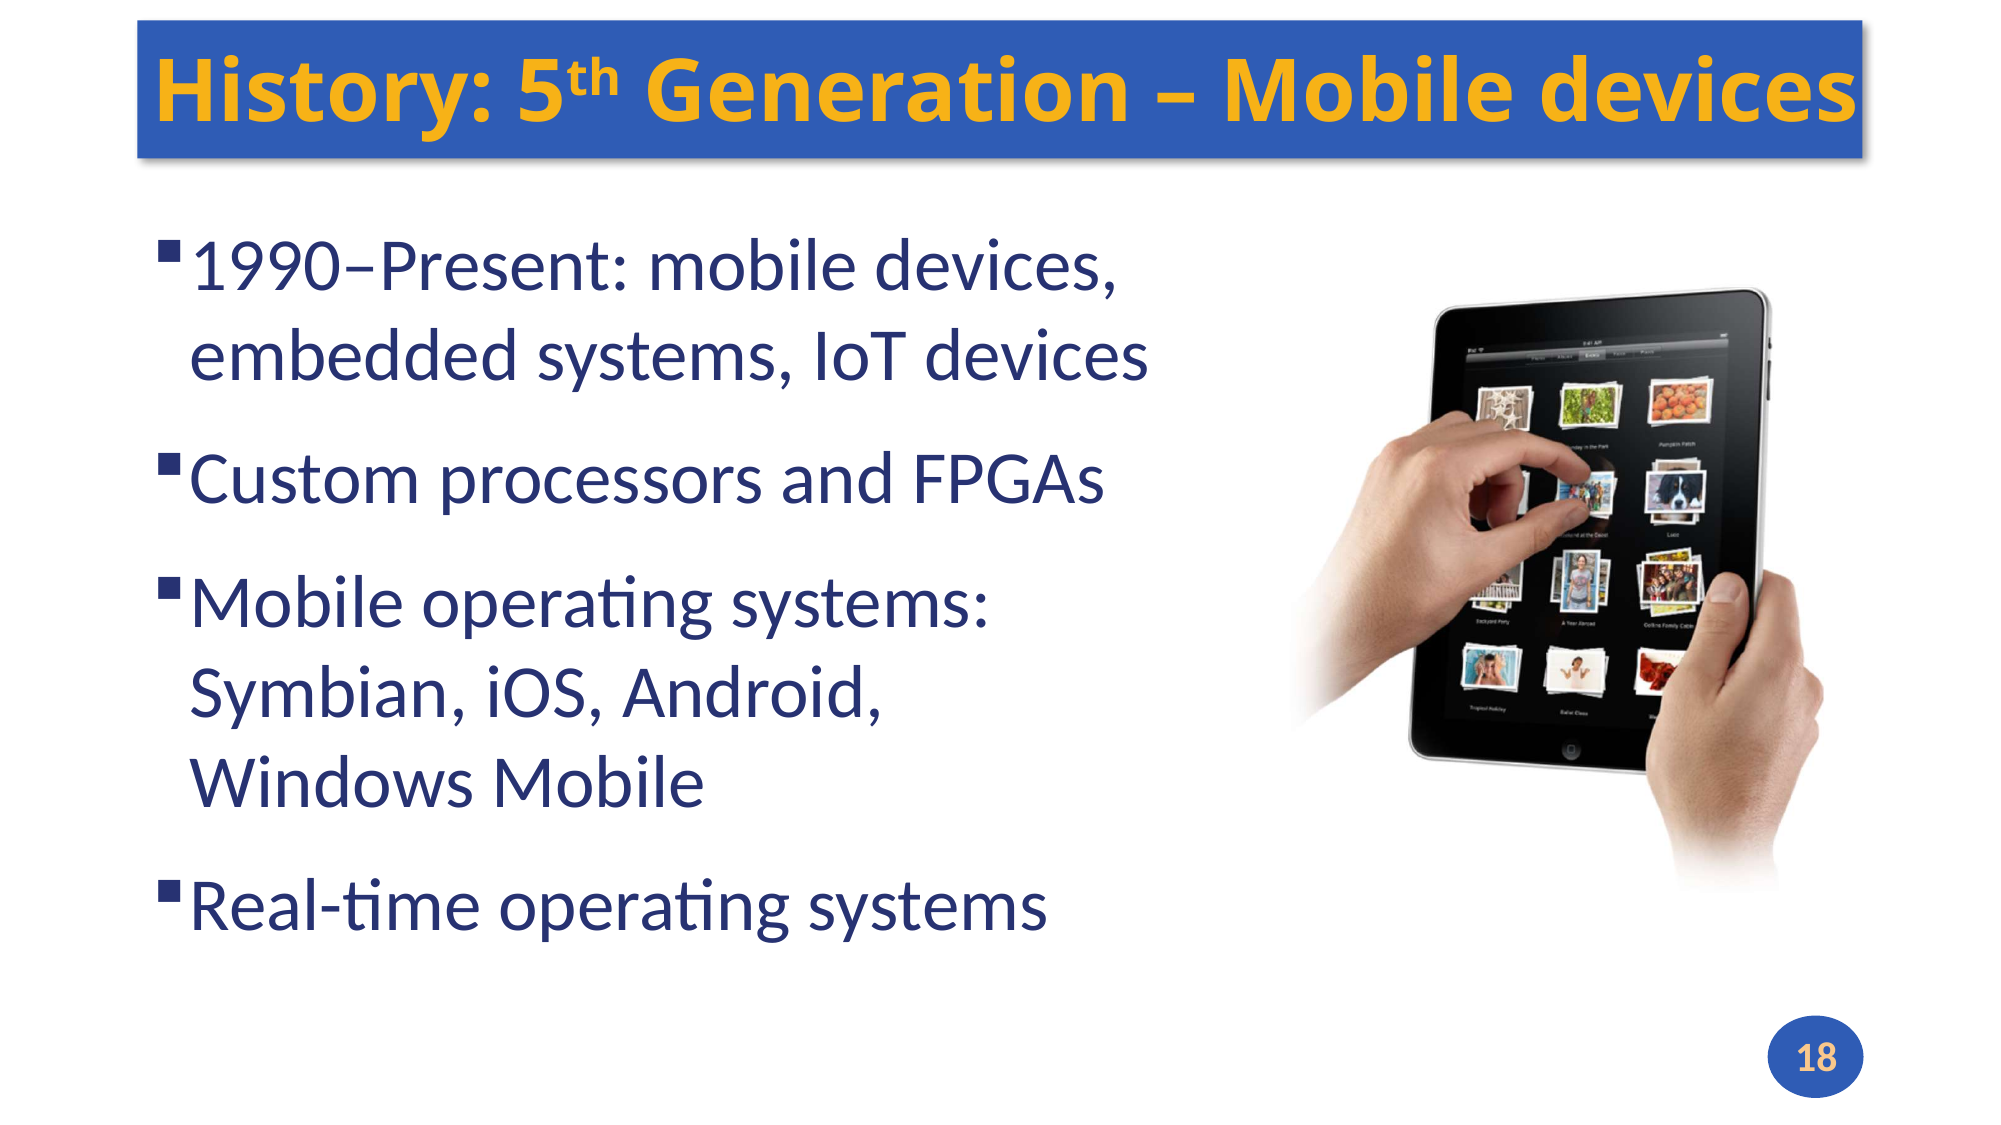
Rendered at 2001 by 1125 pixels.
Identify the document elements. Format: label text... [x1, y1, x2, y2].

slide_number 18 [1767, 1015, 1866, 1095]
picture [1285, 278, 1838, 893]
title History: 5th Generation – Mobile devices [137, 17, 1863, 156]
list 1990–Present: mobile devices, embedded systems, IoT devices Custom processors and FPGAs Mobile operating systems: Symbian, iOS, Android, Windows Mobile Real-time operating systems [137, 207, 1175, 1028]
